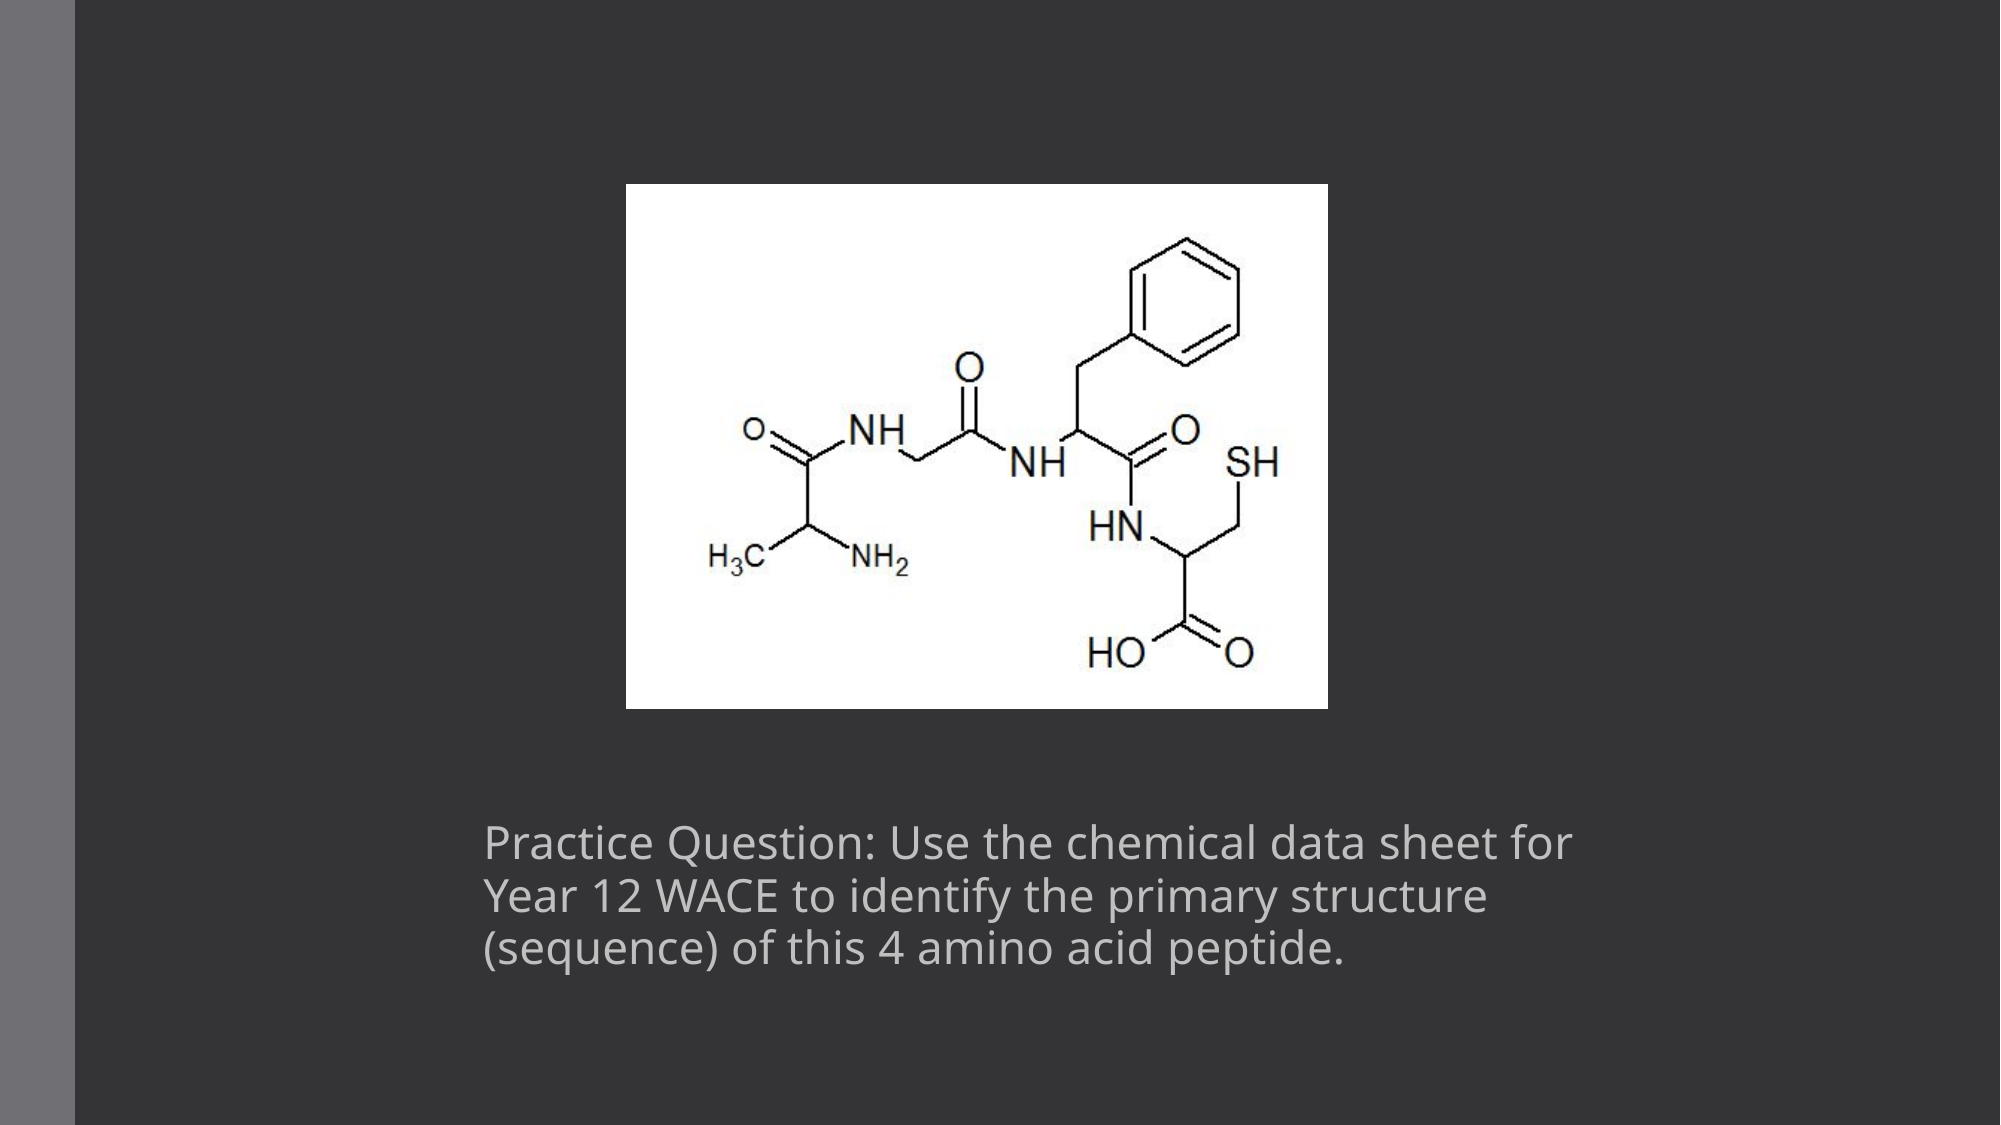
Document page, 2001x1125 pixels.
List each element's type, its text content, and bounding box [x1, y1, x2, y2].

picture [626, 184, 1329, 709]
subtitle Practice Question: Use the chemical data sheet for Year 12 WACE to identify the primary structure (sequence) of this 4 amino acid peptide. [468, 810, 1594, 1083]
